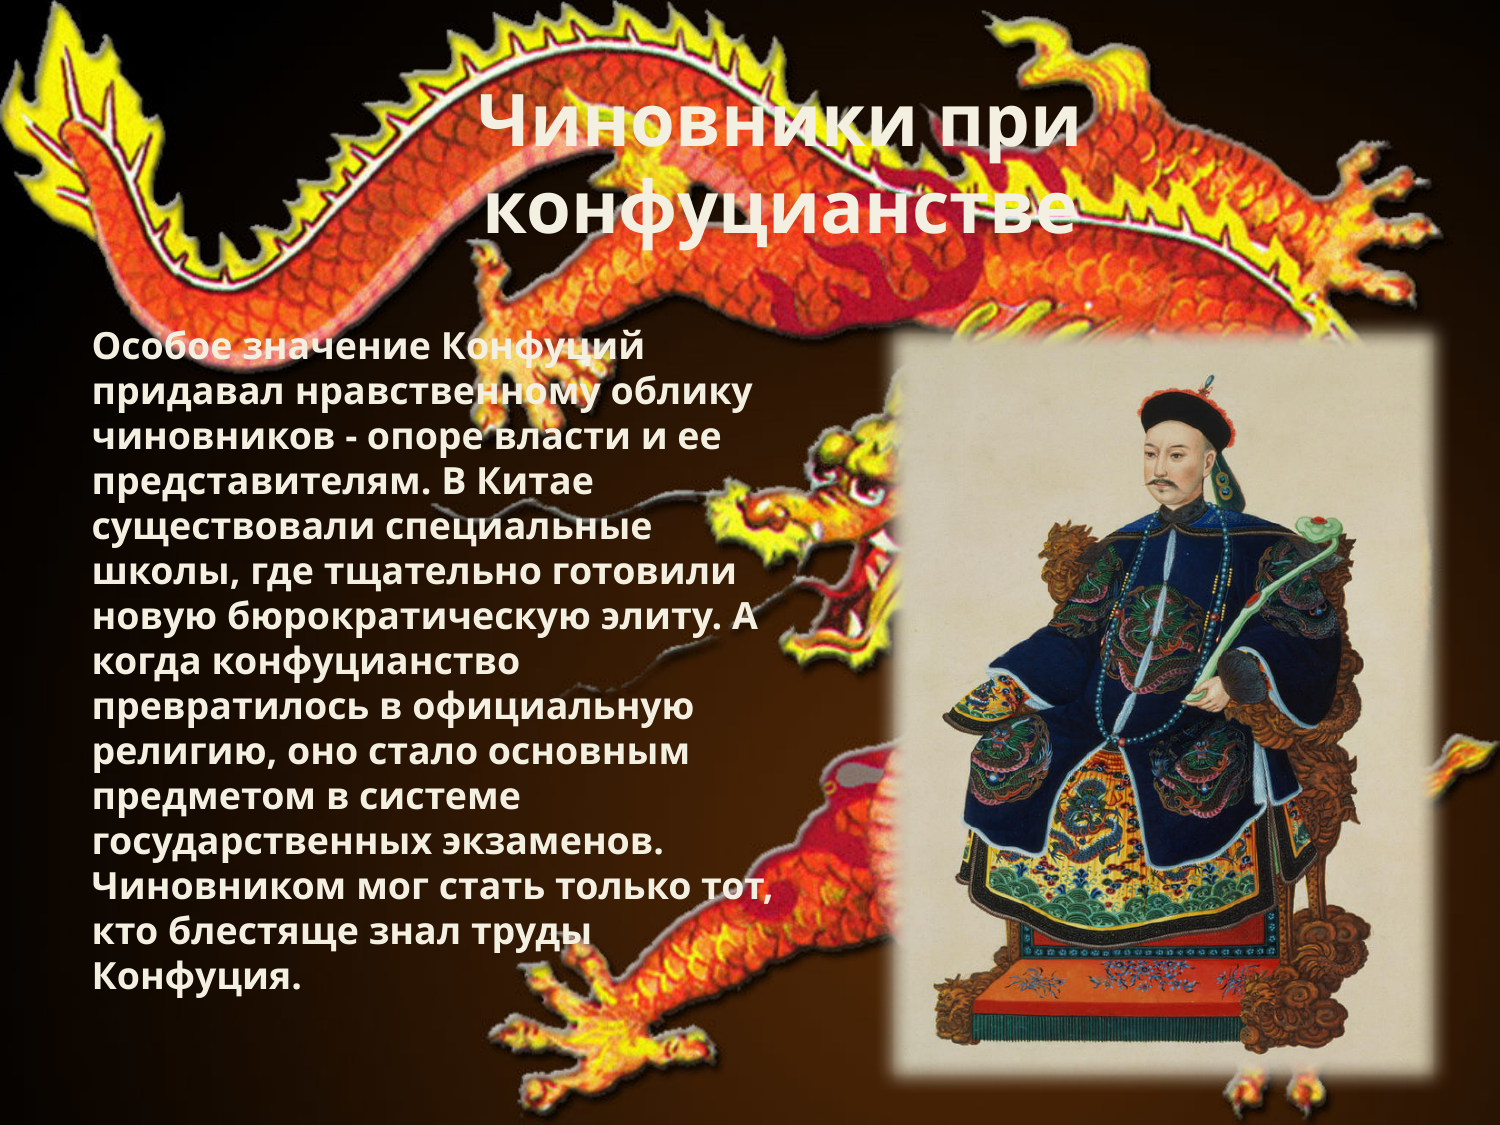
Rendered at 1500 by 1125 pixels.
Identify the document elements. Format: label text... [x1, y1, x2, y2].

list Особое значение Конфуций придавал нравственному облику чиновников - опоре власти и ее представителям. В Китае существовали специальные школы, где тщательно готовили новую бюрократическую элиту. А когда конфуцианство превратилось в официальную религию, оно стало основным предметом в системе государственных экзаменов. Чиновником мог стать только тот, кто блестяще знал труды Конфуция. [76, 314, 798, 1068]
title Чиновники при конфуцианстве [159, 66, 1402, 257]
picture [0, 0, 1500, 1125]
